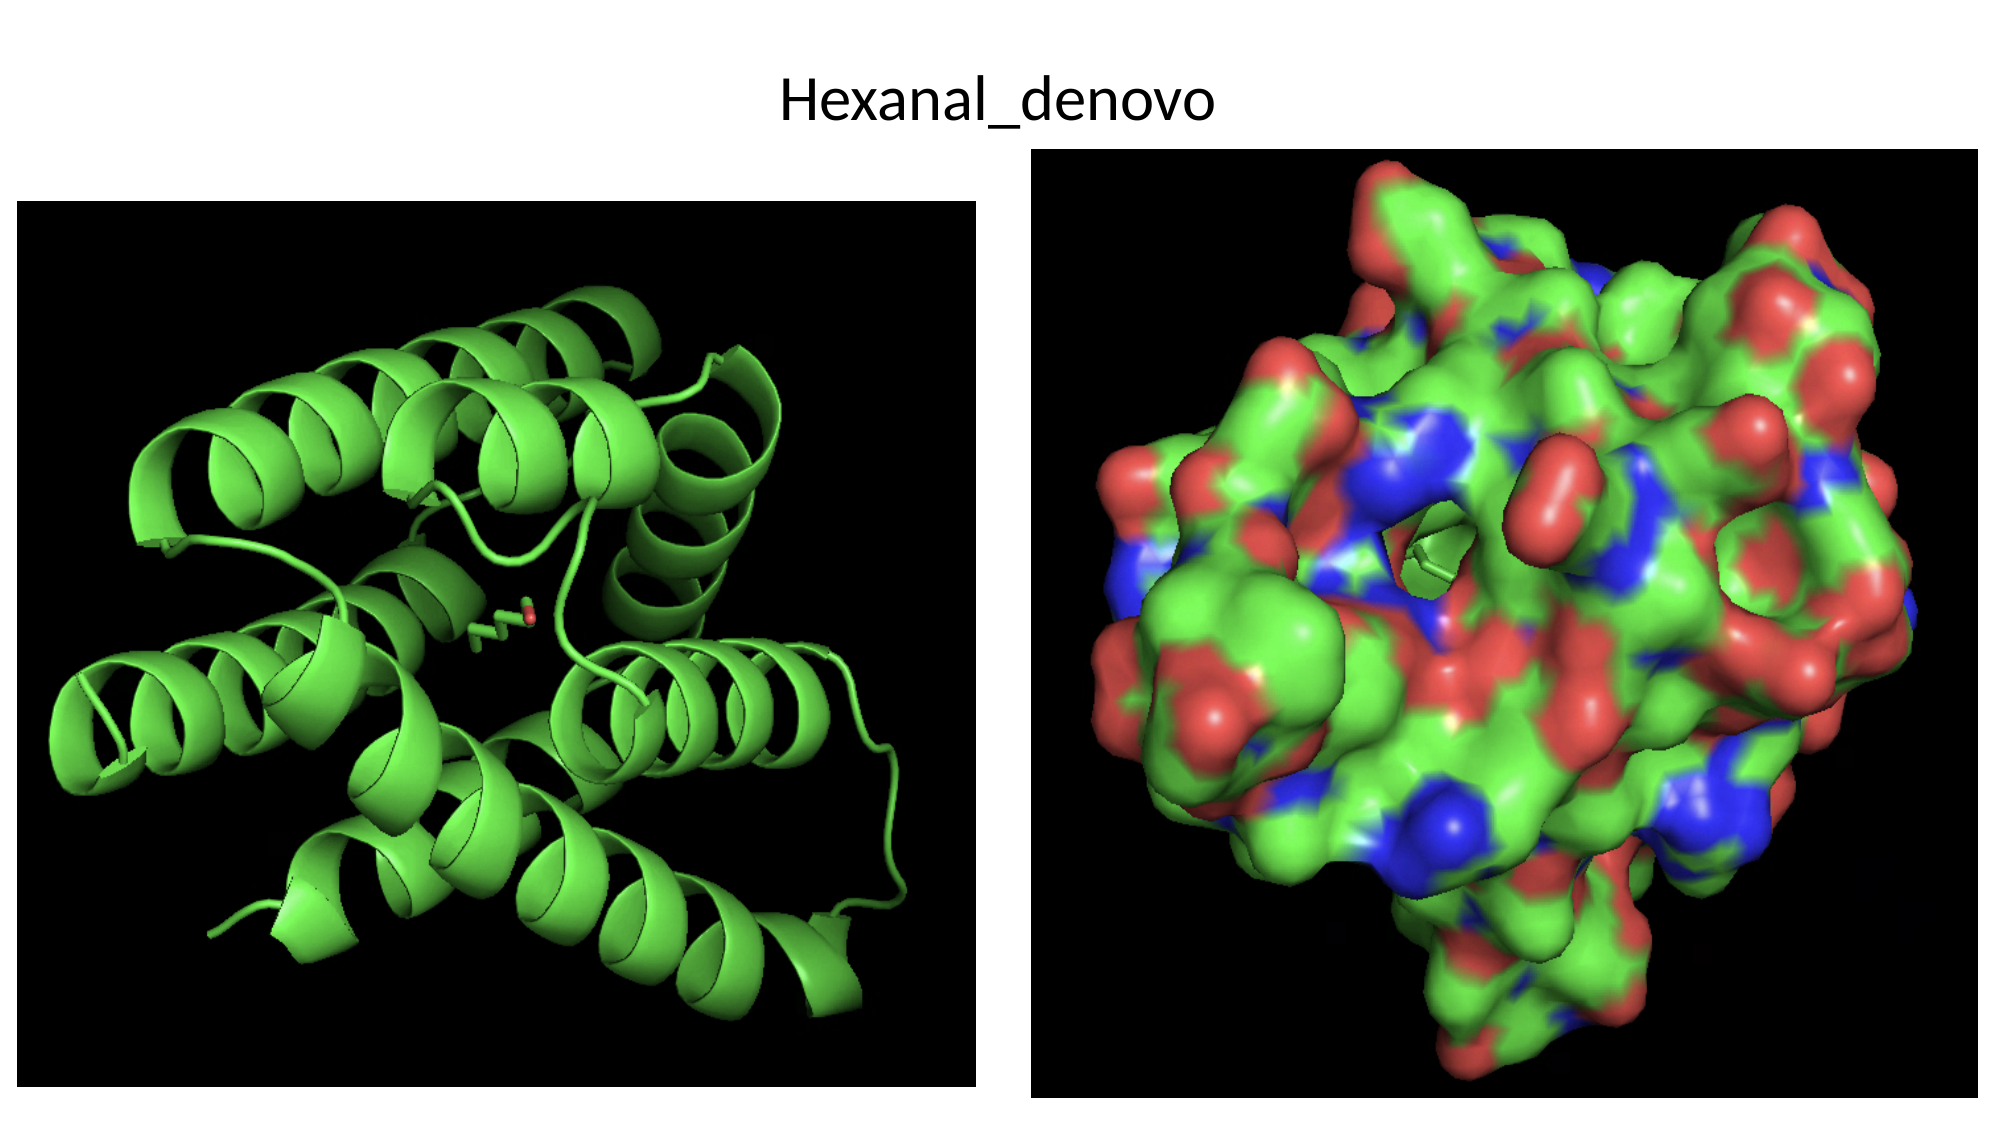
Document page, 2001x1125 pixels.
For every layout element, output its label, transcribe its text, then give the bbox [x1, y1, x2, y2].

picture [17, 201, 976, 1087]
text_box Hexanal_denovo [764, 40, 1817, 149]
picture [1030, 148, 1978, 1098]
